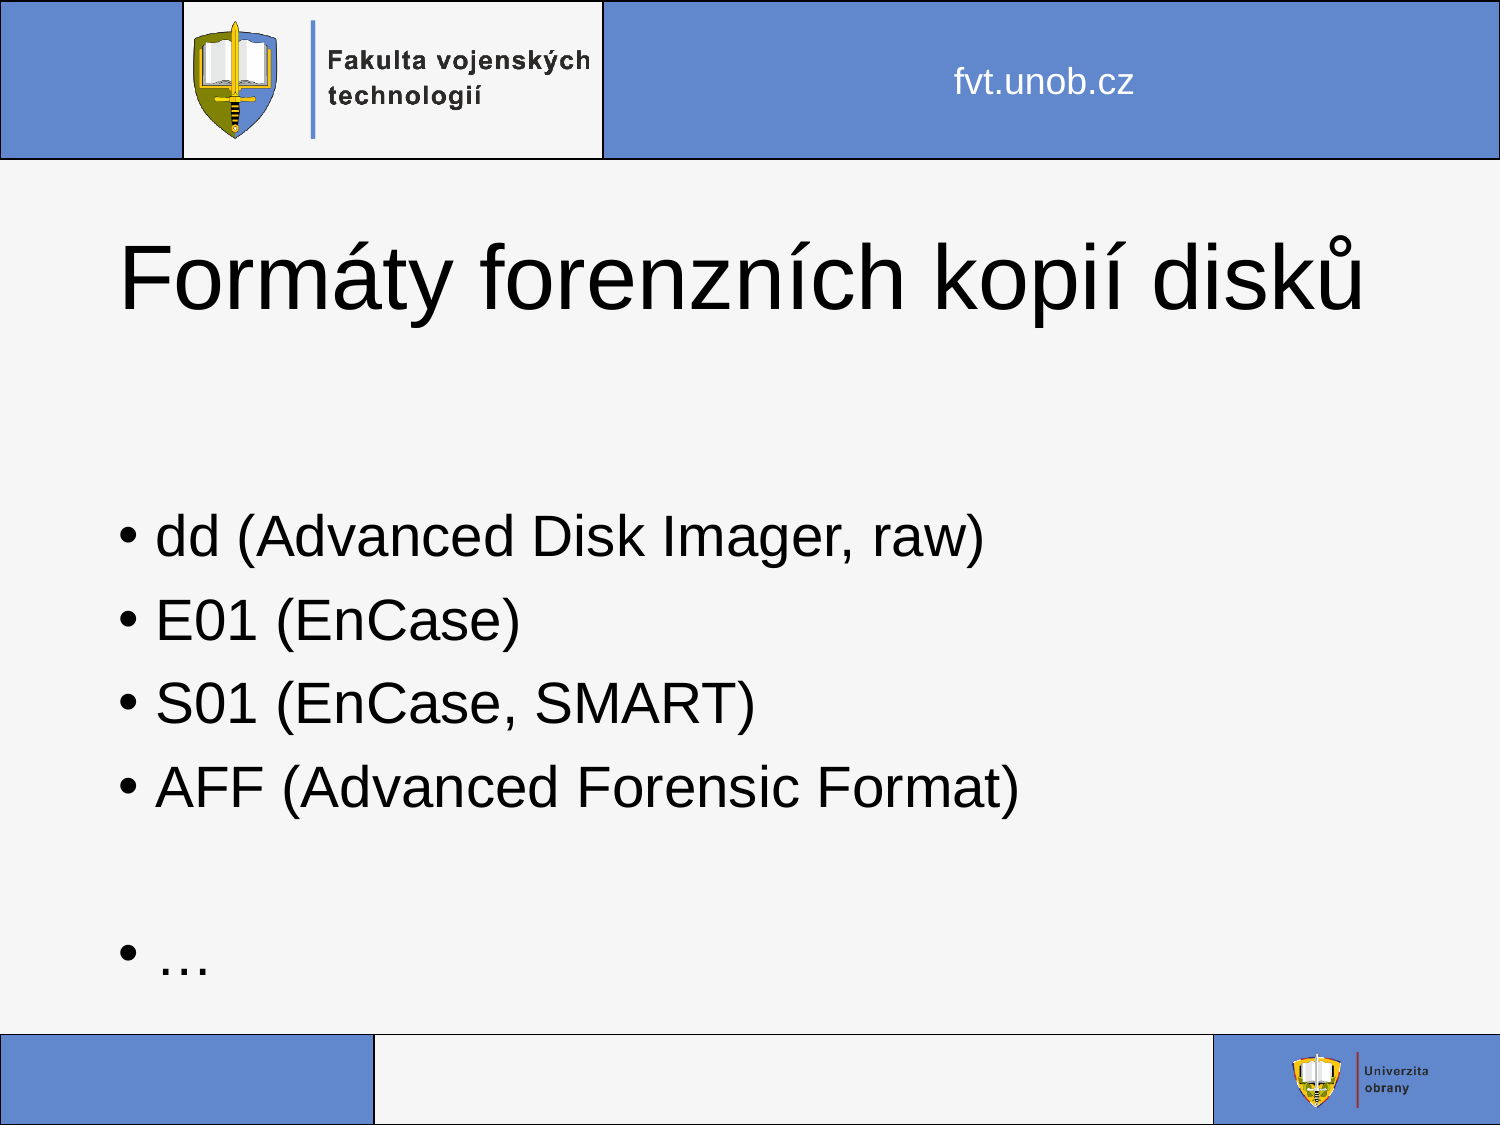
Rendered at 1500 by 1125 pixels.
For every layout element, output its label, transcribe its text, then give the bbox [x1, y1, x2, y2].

list dd (Advanced Disk Imager, raw) E01 (EnCase) S01 (EnCase, SMART) AFF (Advanced Forensic Format) … [103, 415, 1397, 1014]
picture [1292, 1052, 1428, 1108]
title Formáty forenzních kopií disků [103, 171, 1397, 389]
picture [193, 20, 589, 139]
